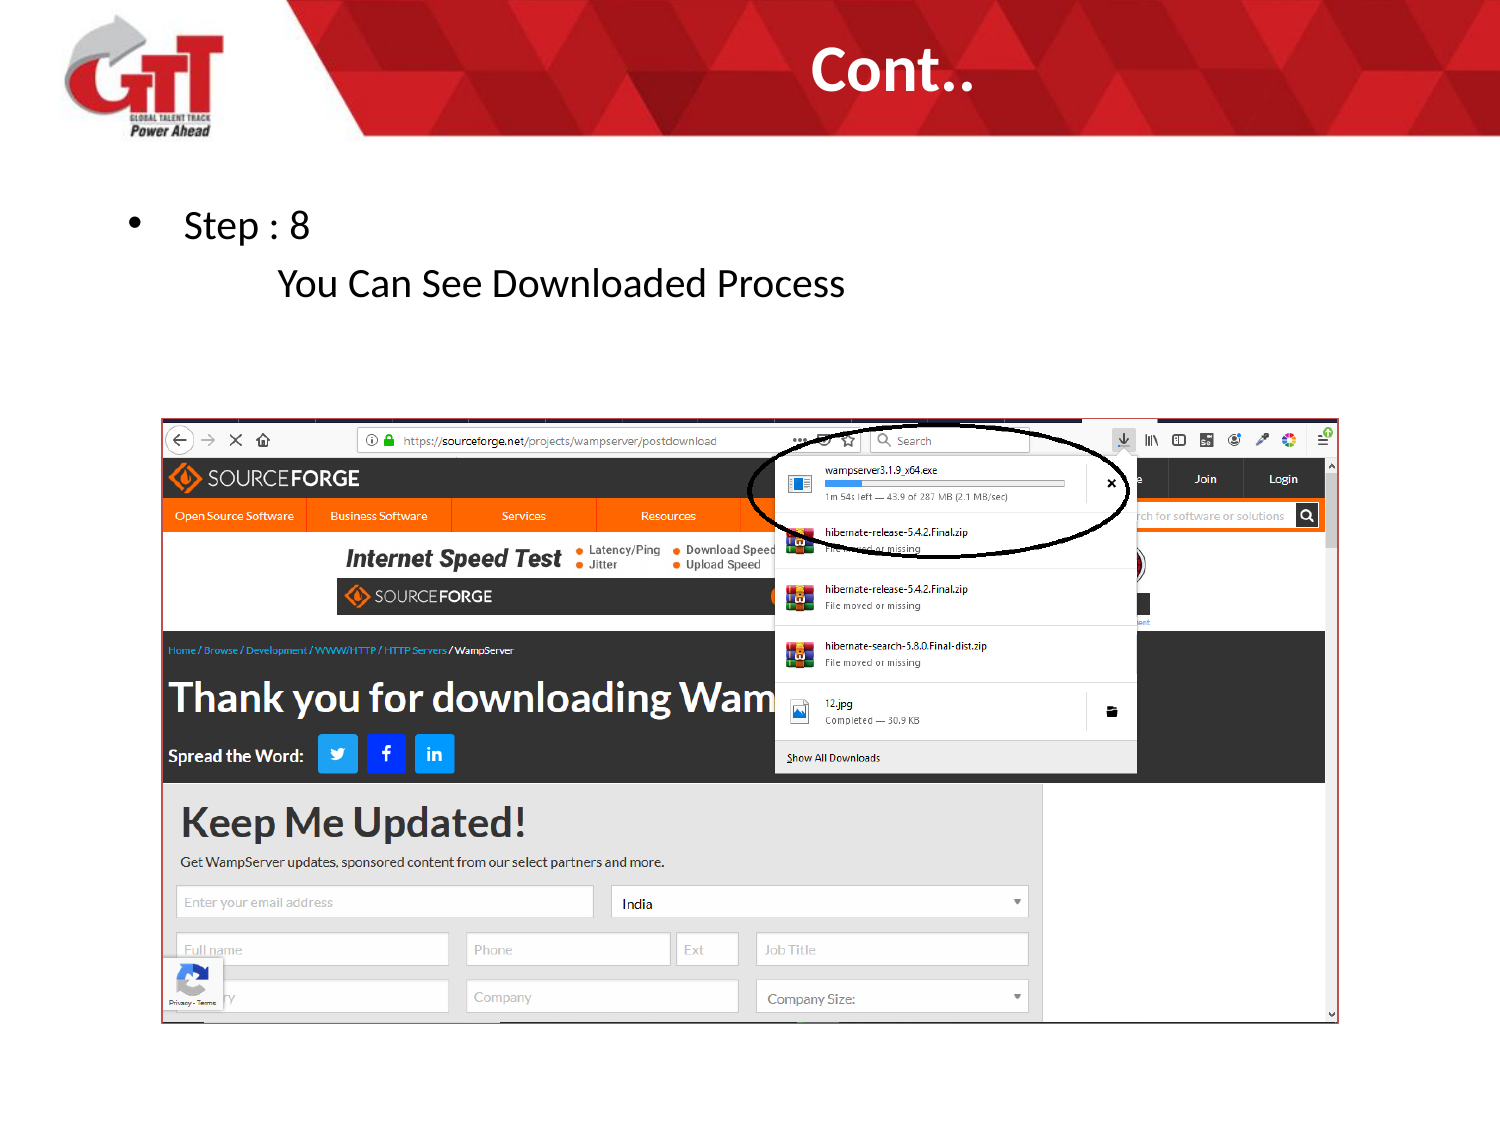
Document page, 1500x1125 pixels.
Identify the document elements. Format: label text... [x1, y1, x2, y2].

picture [0, 0, 1500, 1125]
title Cont.. [324, 12, 1463, 118]
list Step : 8 You Can See Downloaded Process [112, 189, 1463, 350]
